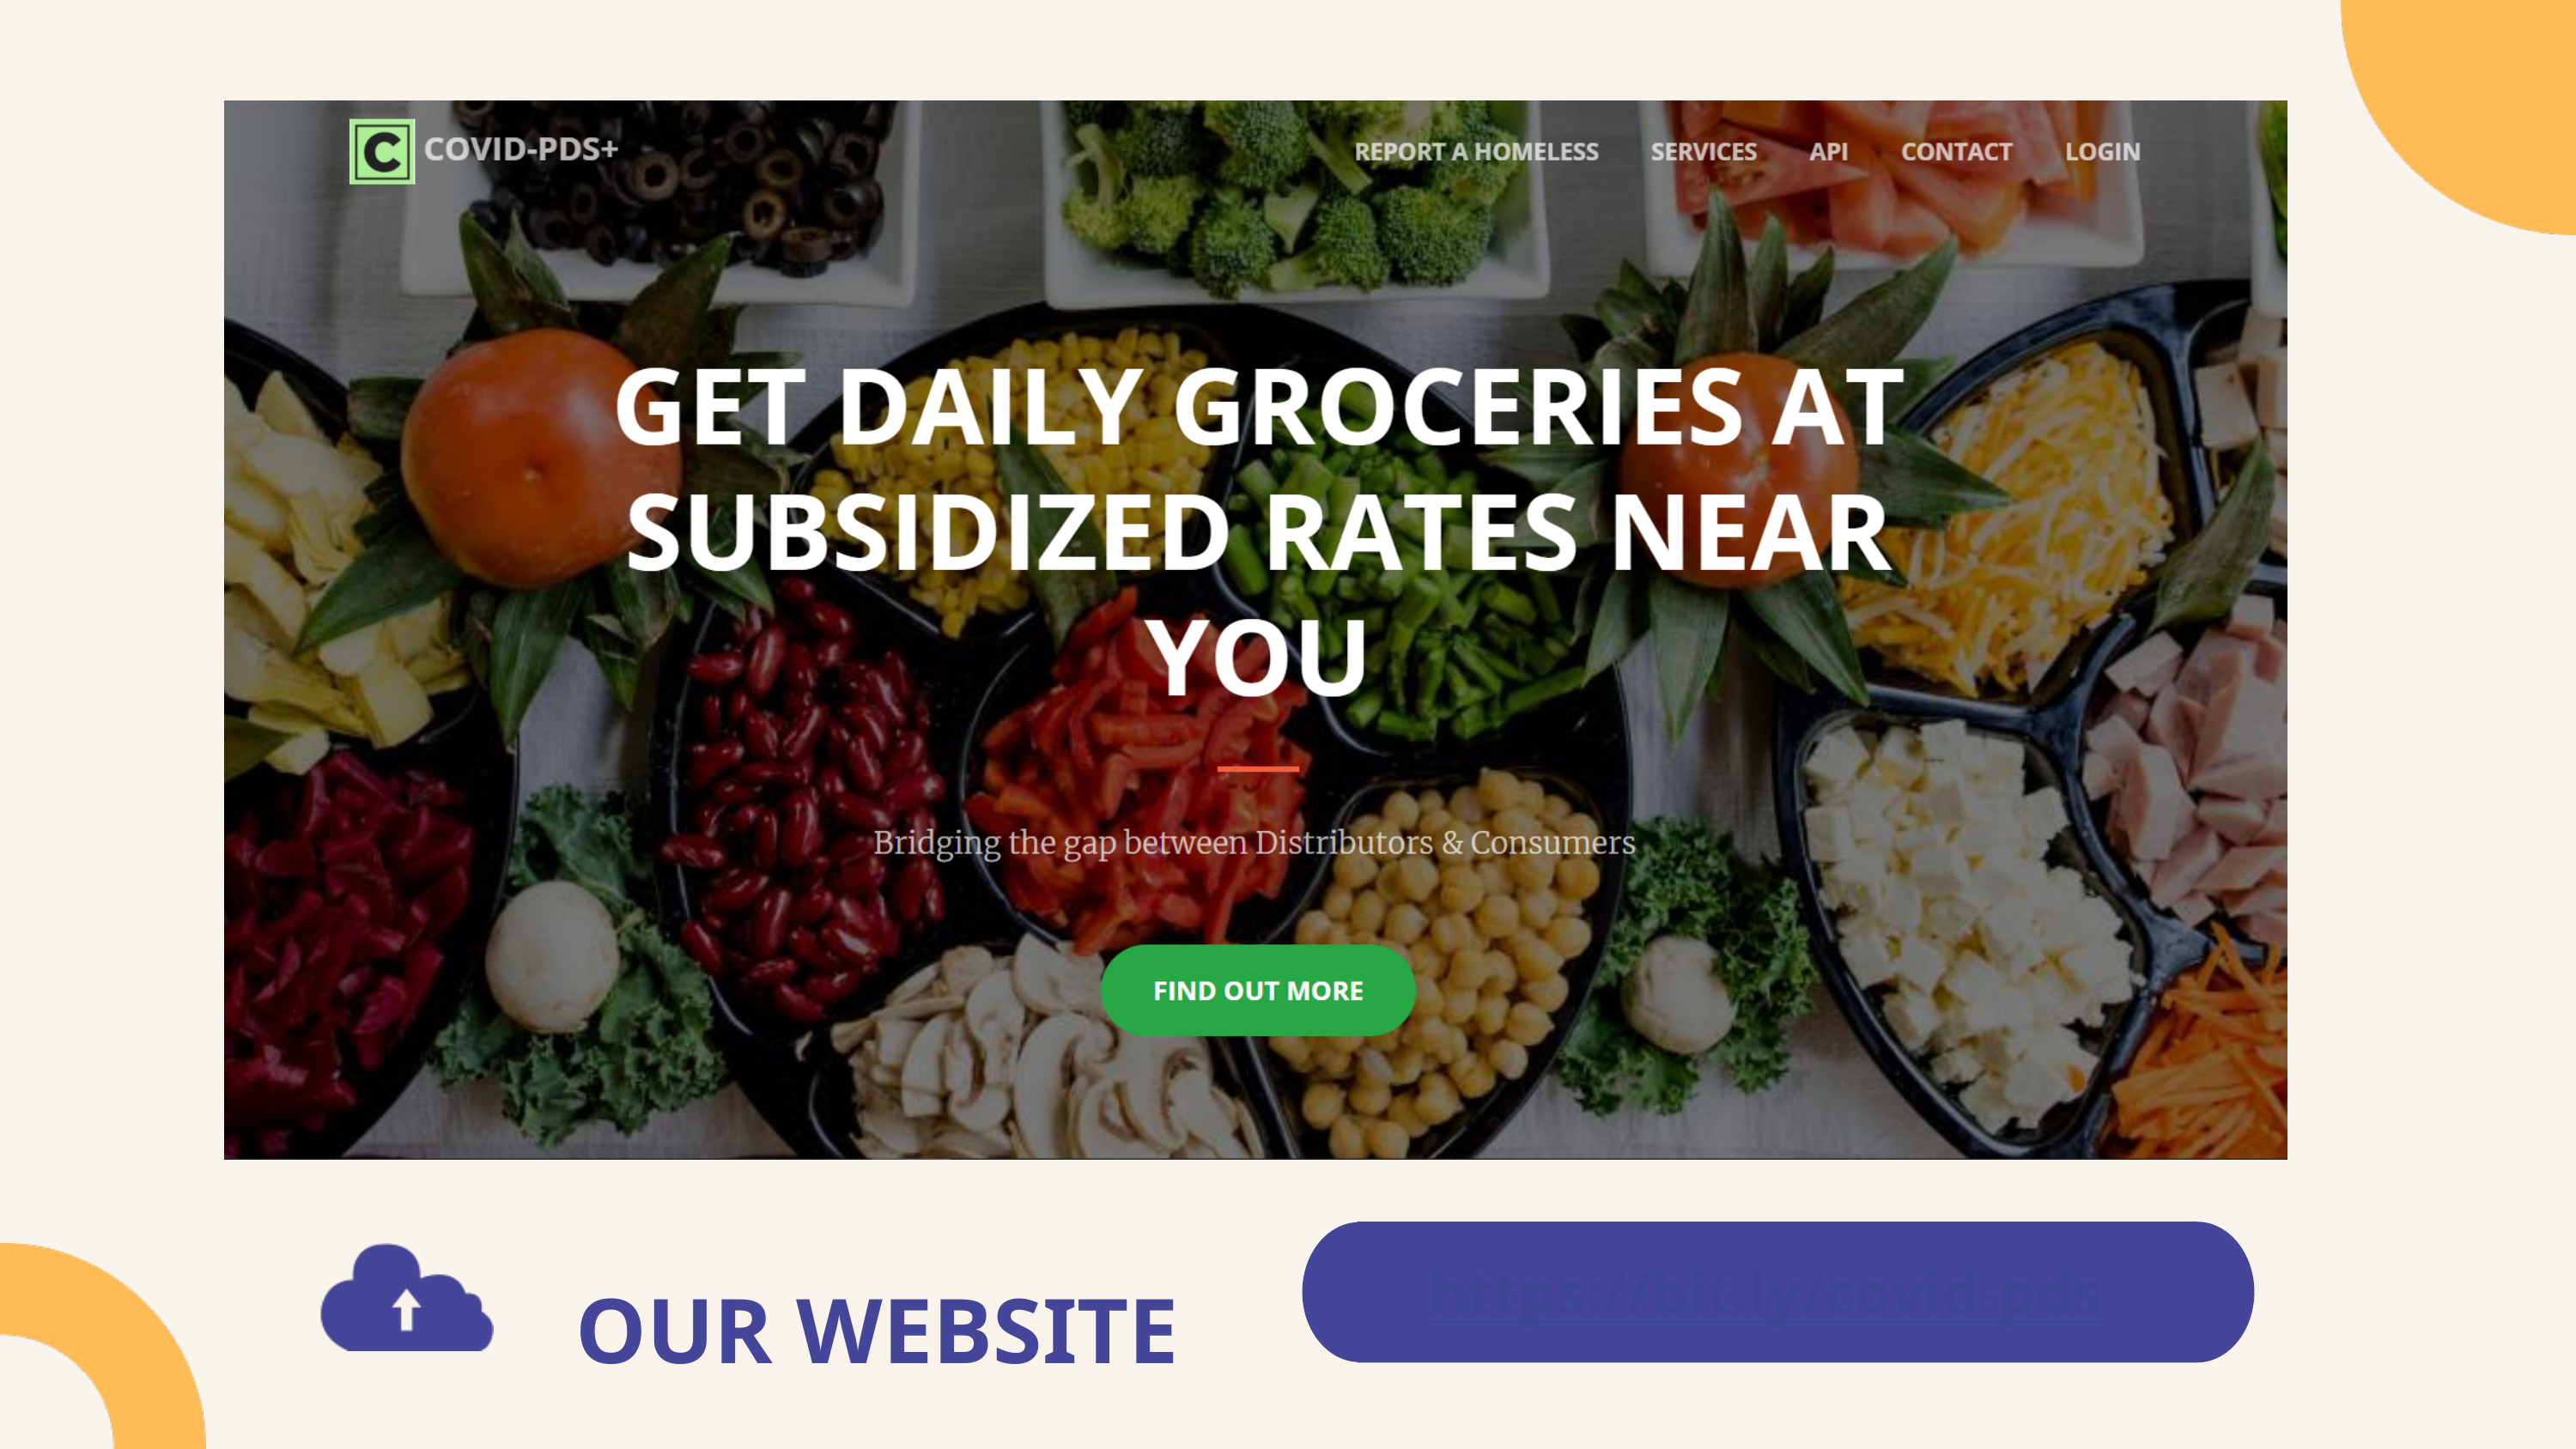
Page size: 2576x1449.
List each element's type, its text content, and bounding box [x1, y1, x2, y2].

picture [224, 100, 2287, 1160]
text_box OUR WEBSITE [206, 1242, 1567, 1401]
picture [2341, 0, 2576, 235]
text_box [1302, 1221, 2255, 1376]
picture [0, 1242, 206, 1449]
picture [316, 1242, 495, 1351]
